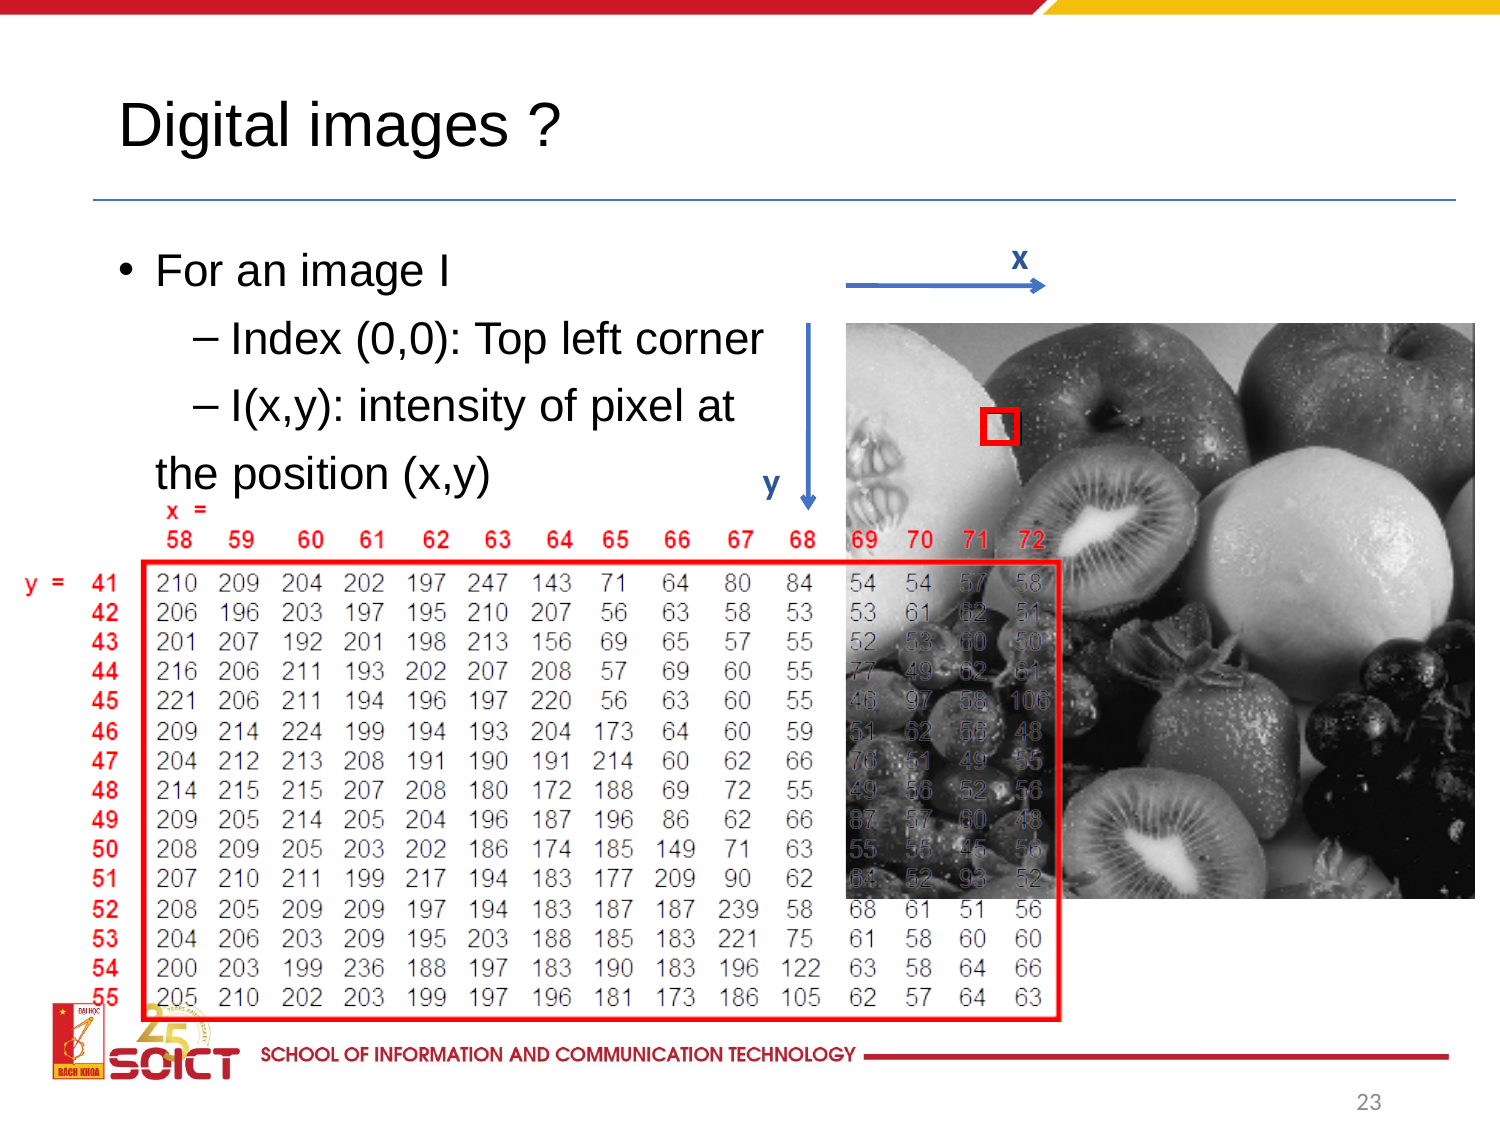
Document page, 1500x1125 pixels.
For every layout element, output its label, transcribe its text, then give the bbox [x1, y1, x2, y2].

picture [0, 0, 1500, 1125]
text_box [745, 224, 1475, 899]
list For an image I Index (0,0): Top left corner I(x,y): intensity of pixel at the position (x,y) [103, 233, 745, 487]
slide_number 23 [1257, 1070, 1397, 1125]
title Digital images ? [103, 53, 1397, 199]
text_box [1312, 174, 1488, 338]
list For an image I Index (0,0): Top left corner I(x,y): intensity of pixel at the position (x,y) [103, 899, 1397, 1031]
